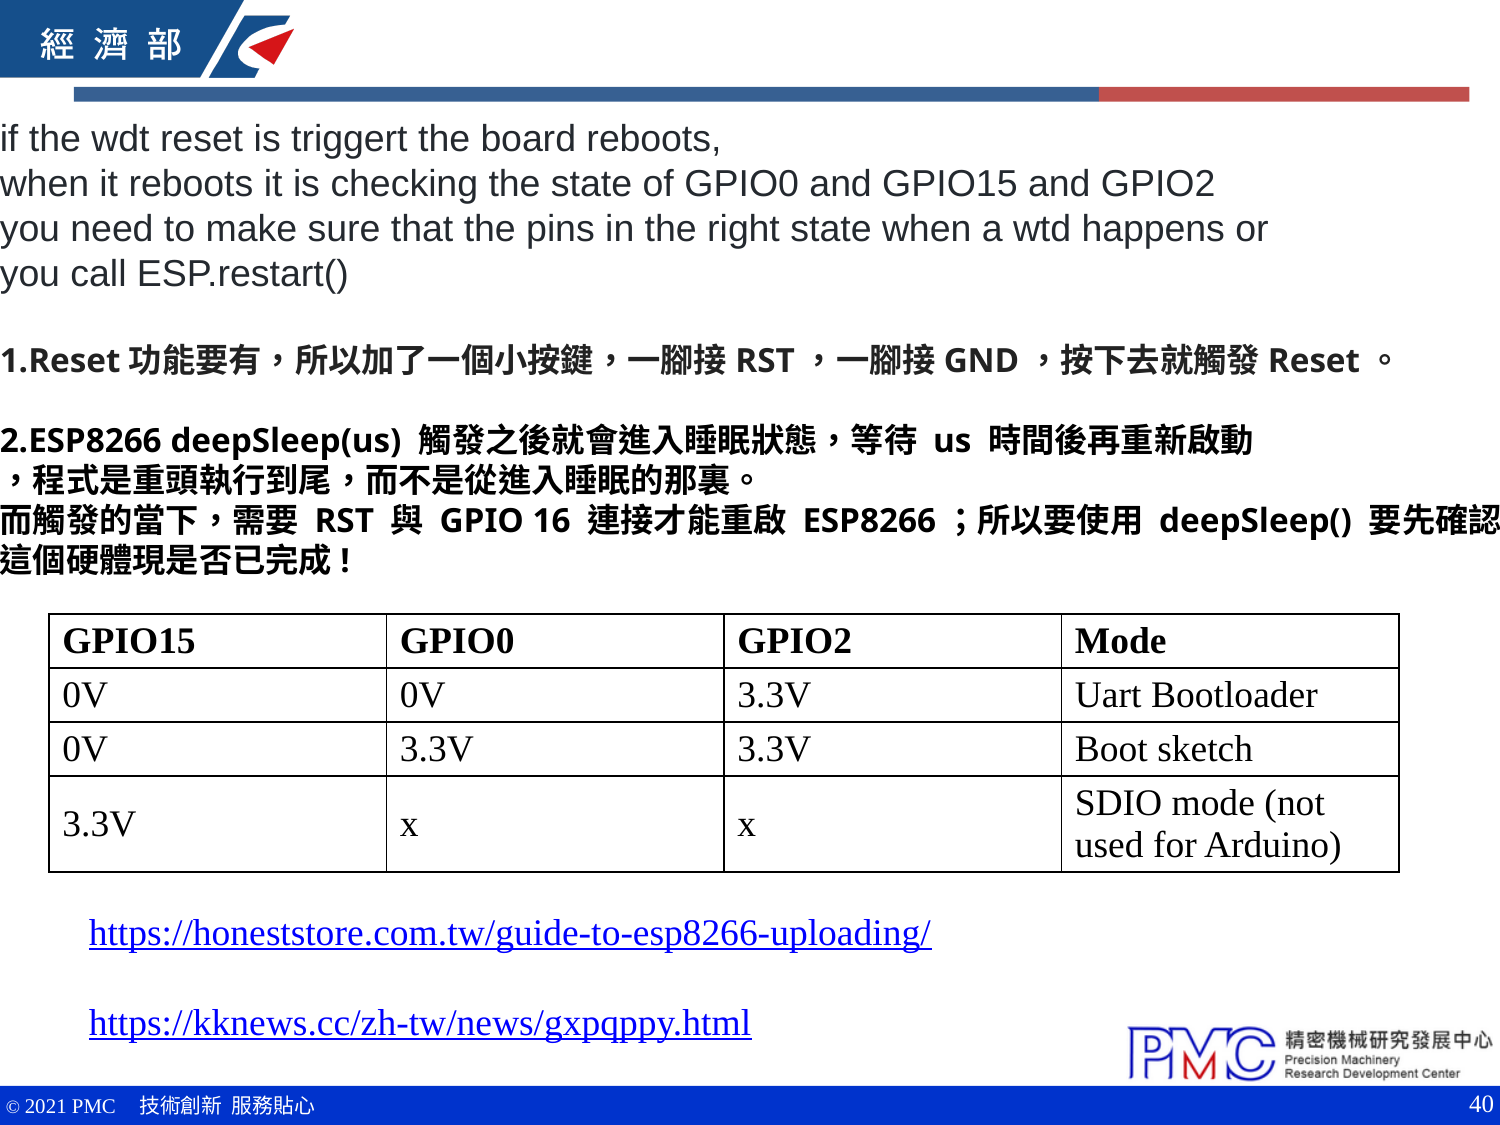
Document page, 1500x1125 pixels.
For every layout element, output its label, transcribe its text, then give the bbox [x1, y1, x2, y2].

table_cell Boot sketch [1062, 723, 1398, 775]
picture [1197, 1024, 1493, 1083]
table_cell 3.3V [387, 723, 723, 775]
table_cell 0V [50, 669, 386, 721]
table_header GPIO2 [725, 615, 1061, 667]
text_box if the wdt reset is triggert the board reboots, when it reboots it is checking the state of GPIO0 and GPIO15 and GPIO2 you need to make sure that the pins in the right state when a wtd happens or you call ESP.restart() 1.Reset功能要有，所以加了一個小按鍵，一腳接RST，一腳接GND，按下去就觸發Reset。 2.ESP8266 deepSleep(us) 觸發之後就會進入睡眠狀態，等待 us 時間後再重新啟動 ，程式是重頭執行到尾，而不是從進入睡眠的那裏。 而觸發的當下，需要 RST 與 GPIO 16 連接才能重啟 ESP8266；所以要使用 deepSleep() 要先確認 這個硬體現是否已完成! [0, 106, 1500, 587]
table_cell x [387, 777, 723, 871]
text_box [73, 86, 1470, 102]
table_cell SDIO mode (not used for Arduino) [1062, 777, 1398, 871]
table_cell 0V [50, 723, 386, 775]
table_header GPIO0 [387, 615, 723, 667]
table_cell 0V [387, 669, 723, 721]
text_box https://honeststore.com.tw/guide-to-esp8266-uploading/ https://kknews.cc/zh-tw/news/gxpqppy.html [73, 900, 1197, 1125]
table_header Mode [1062, 615, 1398, 667]
slide_number 40 [1439, 1086, 1500, 1124]
table_cell 3.3V [725, 669, 1061, 721]
table_cell 3.3V [725, 723, 1061, 775]
table_cell 3.3V [50, 777, 386, 871]
table_cell x [725, 777, 1061, 871]
picture [0, 0, 294, 78]
table_cell Uart Bootloader [1062, 669, 1398, 721]
table_header GPIO15 [50, 615, 386, 667]
